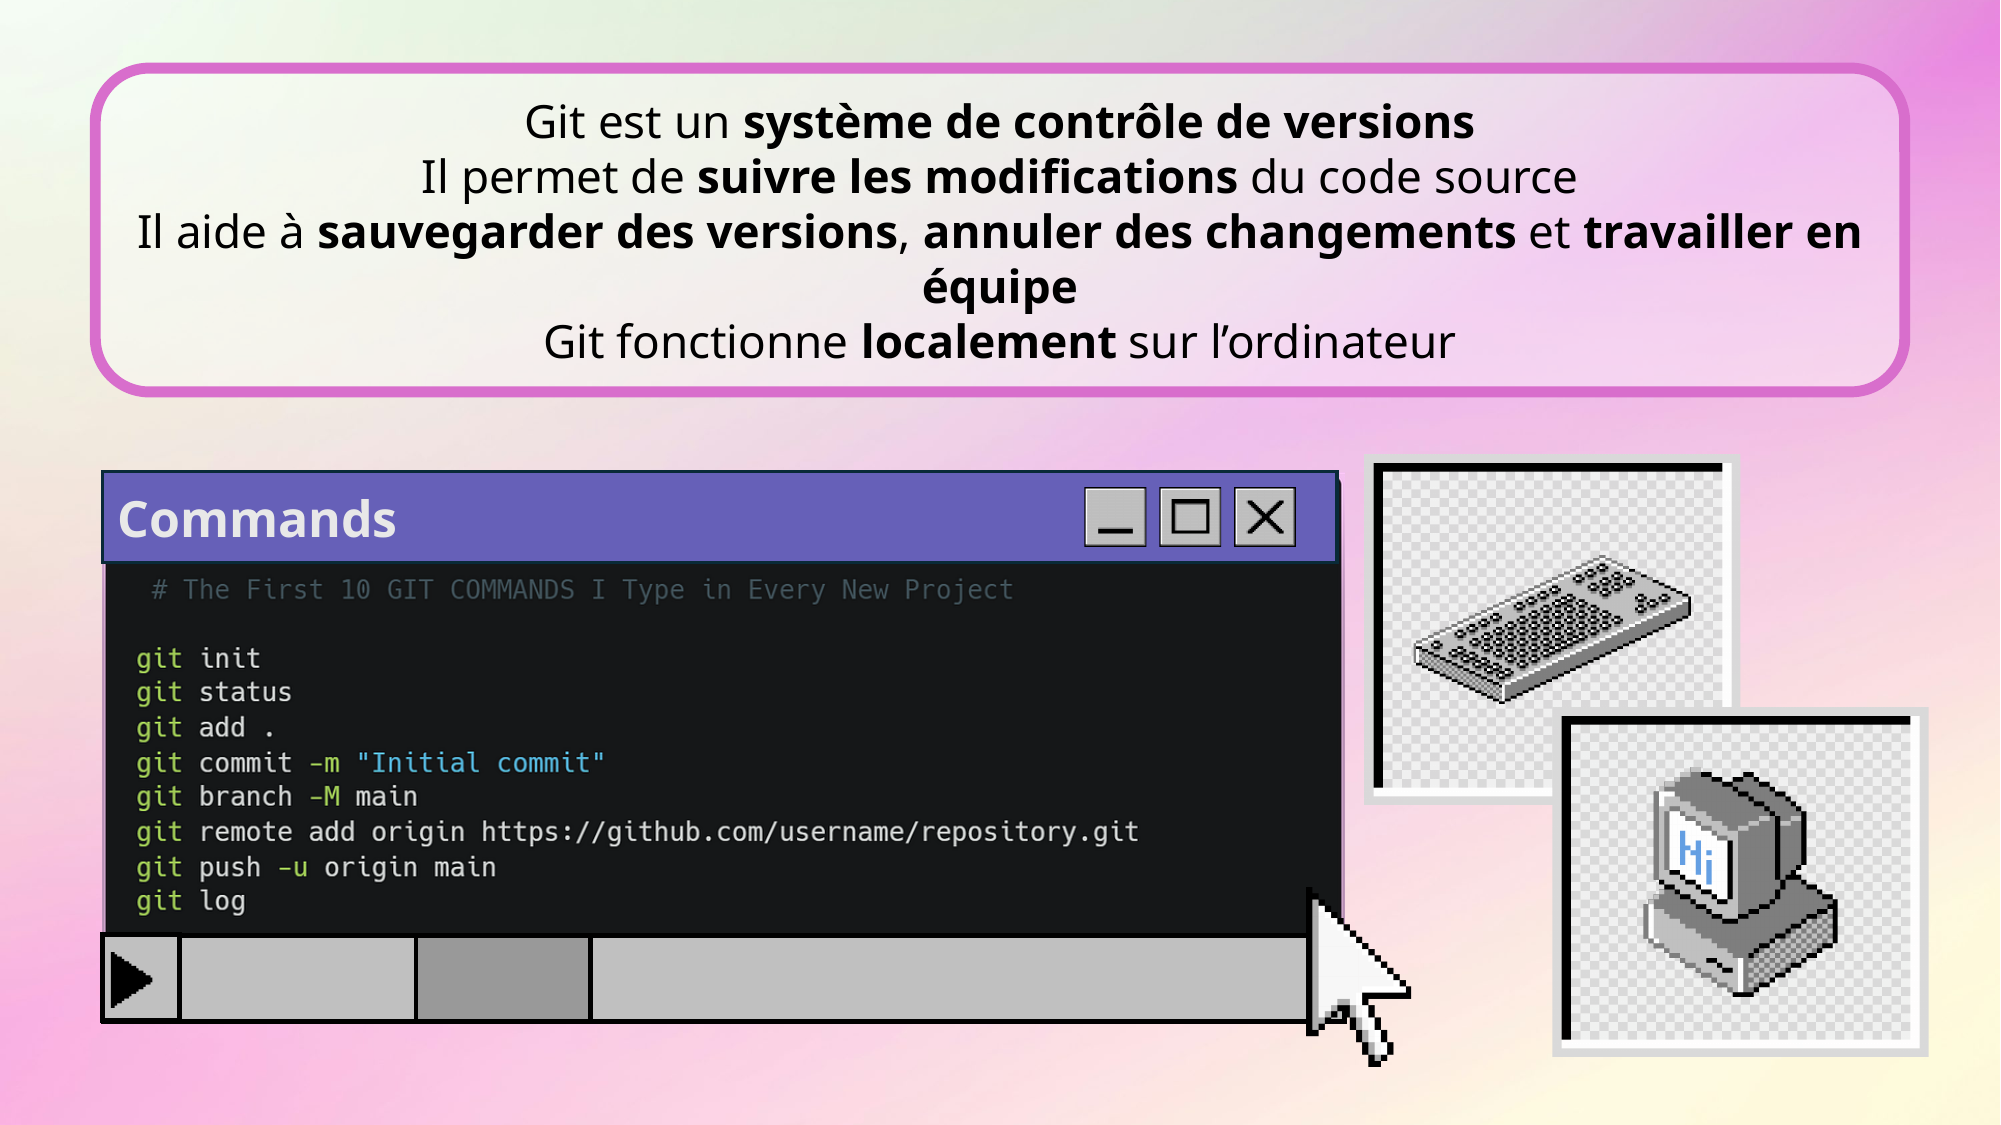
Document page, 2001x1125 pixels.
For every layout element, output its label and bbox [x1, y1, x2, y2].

text_box [102, 915, 180, 1022]
text_box [591, 915, 1346, 1022]
picture [0, 0, 2000, 1125]
text_box [1363, 454, 1930, 1058]
text_box [1084, 487, 1297, 548]
text_box [180, 915, 415, 1022]
text_box [415, 915, 591, 1022]
